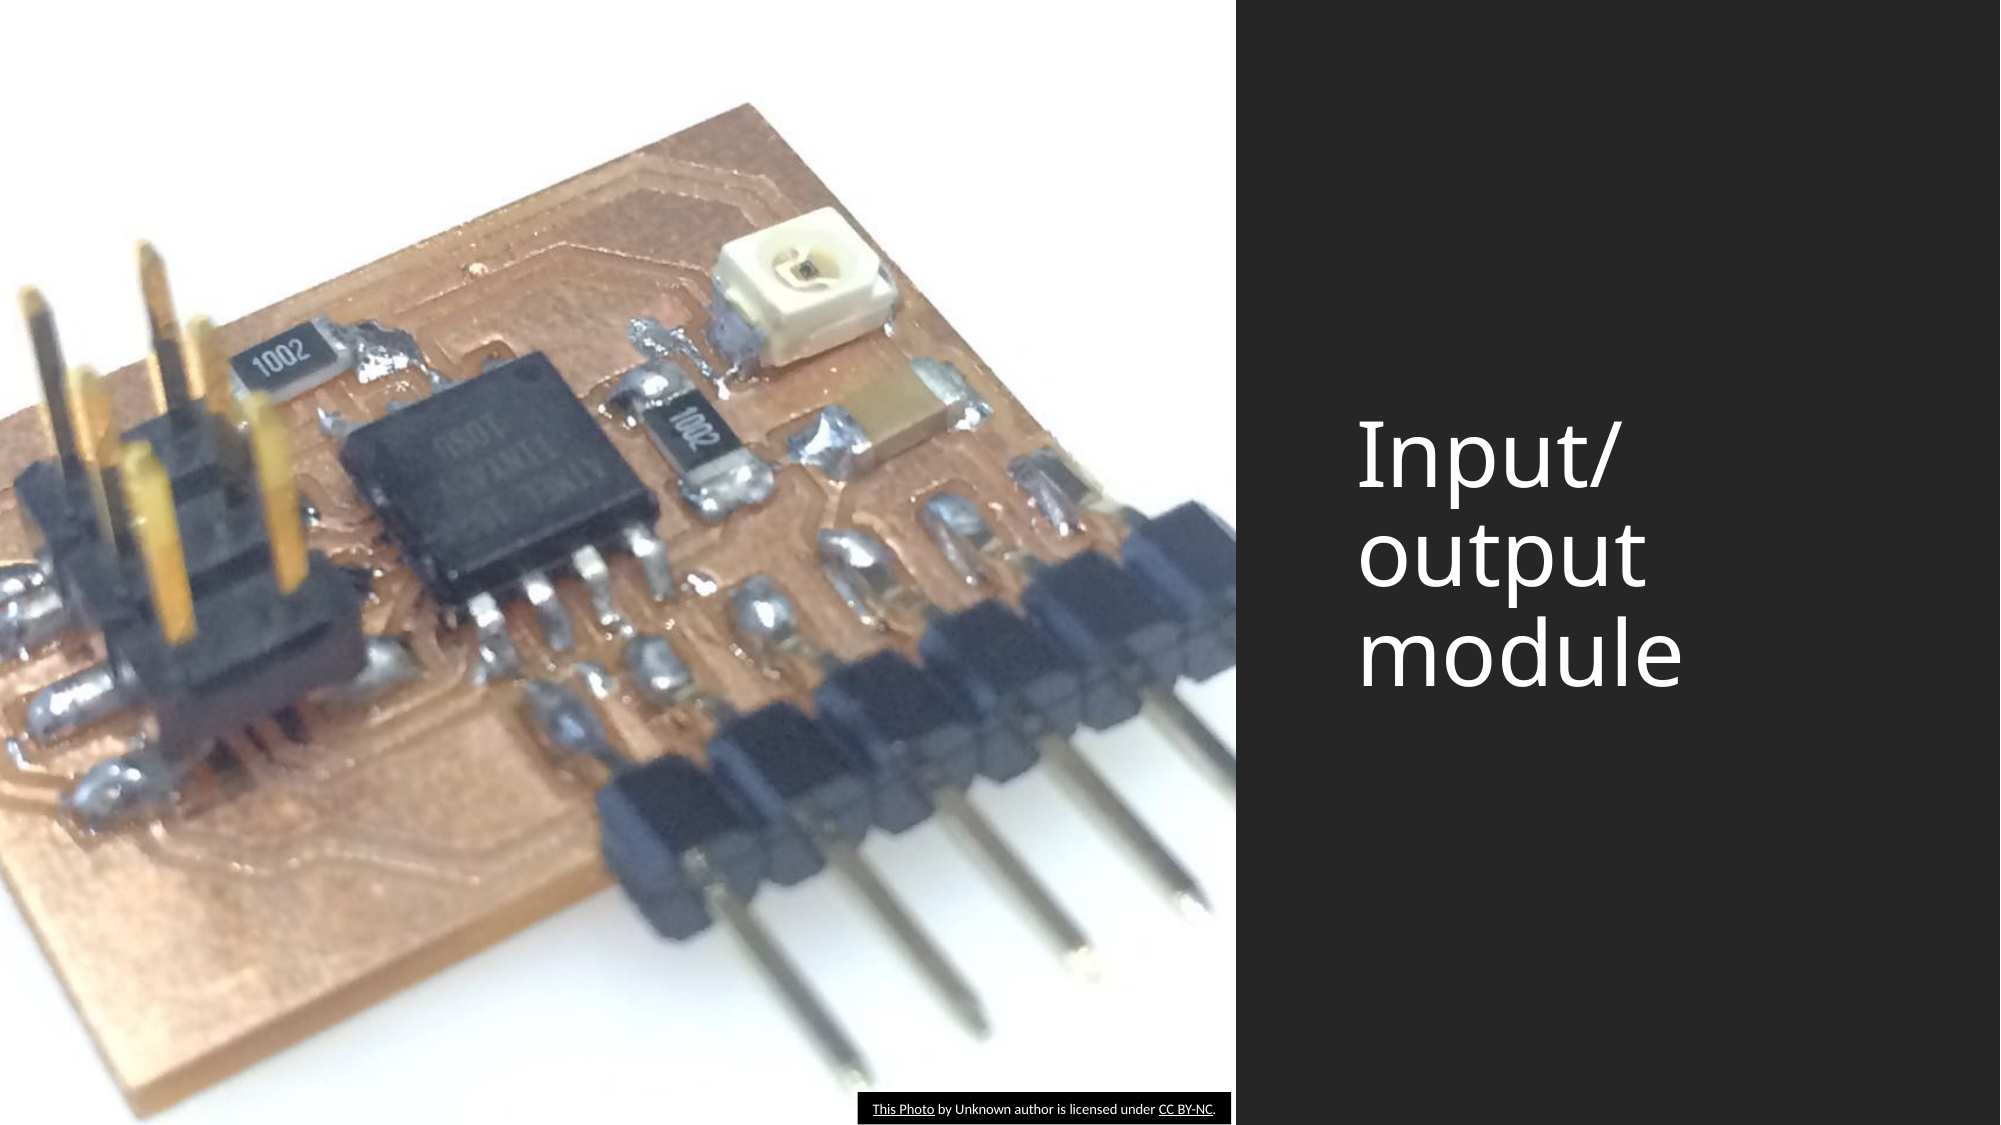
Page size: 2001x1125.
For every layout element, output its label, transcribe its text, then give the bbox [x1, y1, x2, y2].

title Input/output module [1341, 104, 1895, 714]
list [0, 0, 1236, 1125]
text_box [1236, 0, 2000, 1125]
